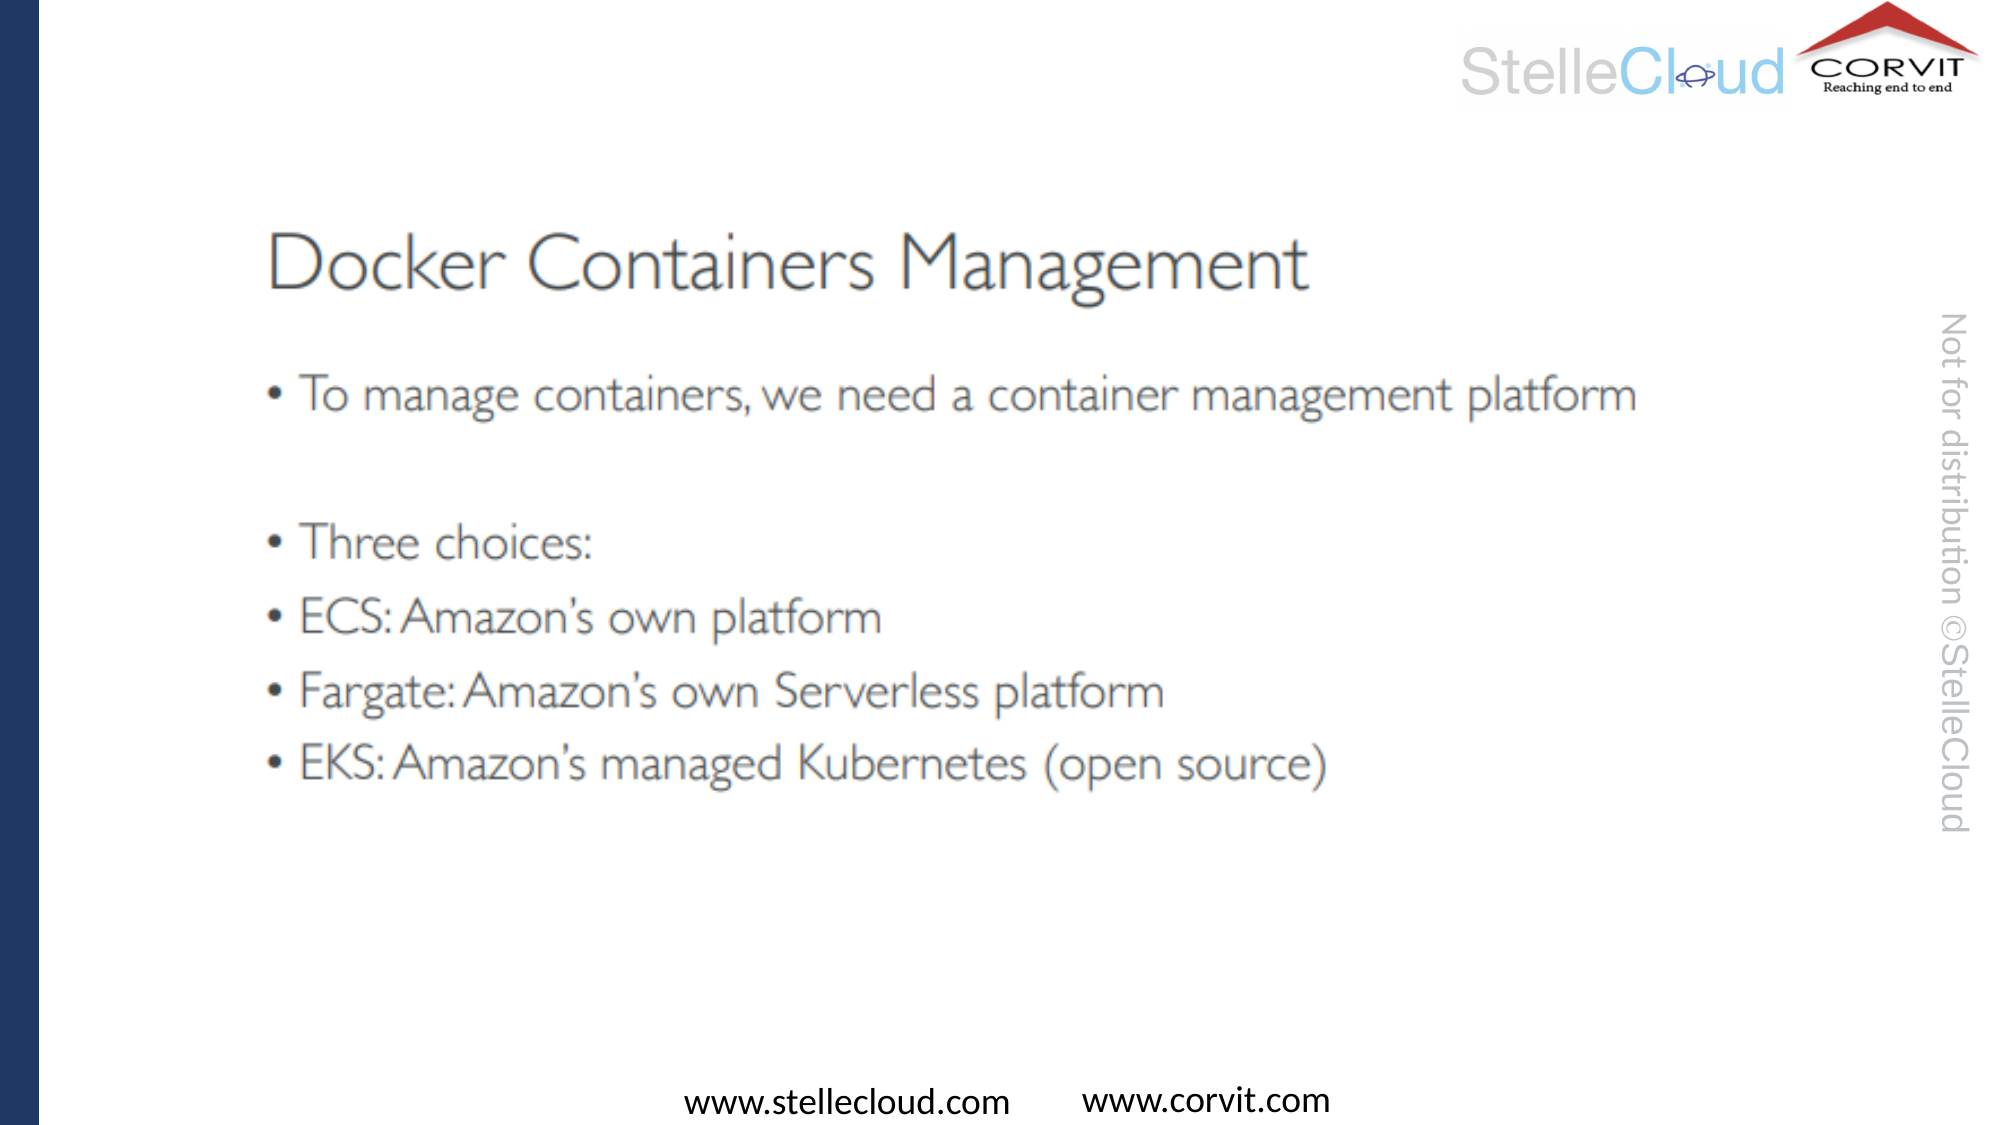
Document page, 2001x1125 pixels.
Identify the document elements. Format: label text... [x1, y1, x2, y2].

text_box www.stellecloud.com [669, 1069, 1027, 1125]
text_box www.corvit.com [1067, 1067, 1347, 1125]
picture [243, 215, 1683, 845]
text_box Not for distribution ⒸStelleCloud [1927, 297, 1988, 1125]
picture [1455, 0, 1988, 111]
